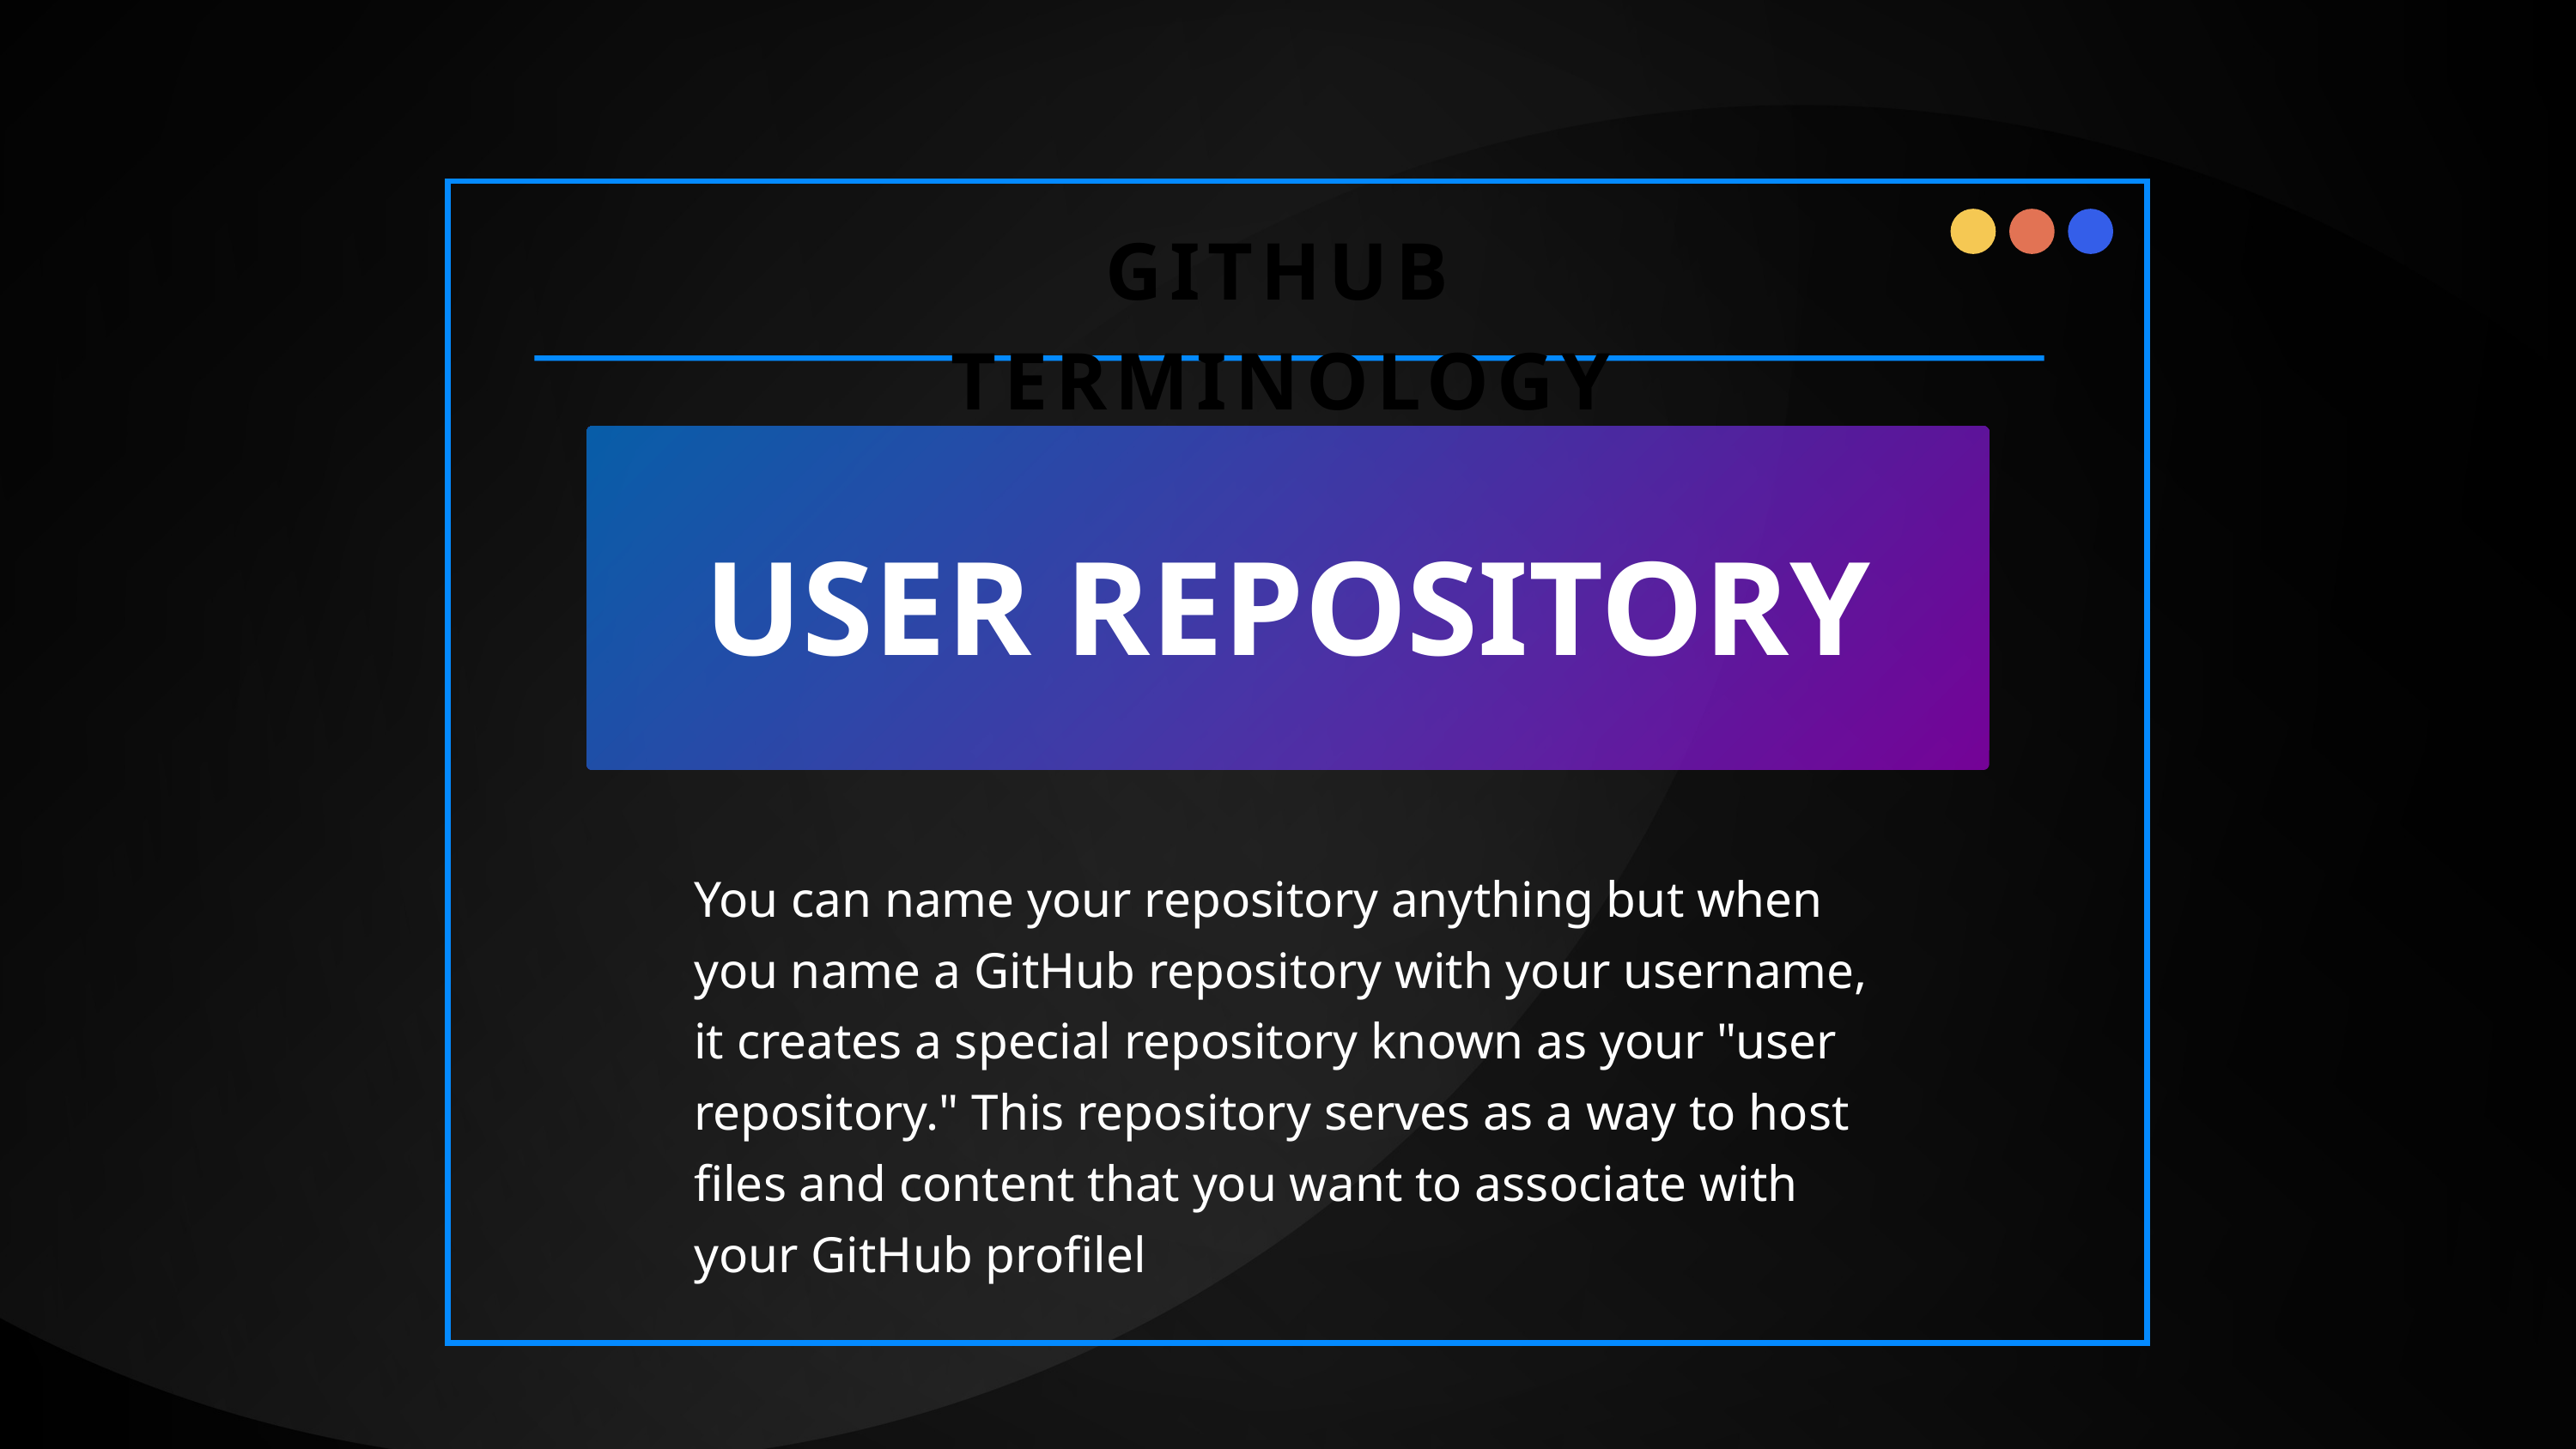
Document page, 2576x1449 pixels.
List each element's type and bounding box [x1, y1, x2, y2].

text_box [0, 0, 2576, 1449]
text_box [447, 180, 2148, 1343]
text_box [1950, 208, 2114, 255]
